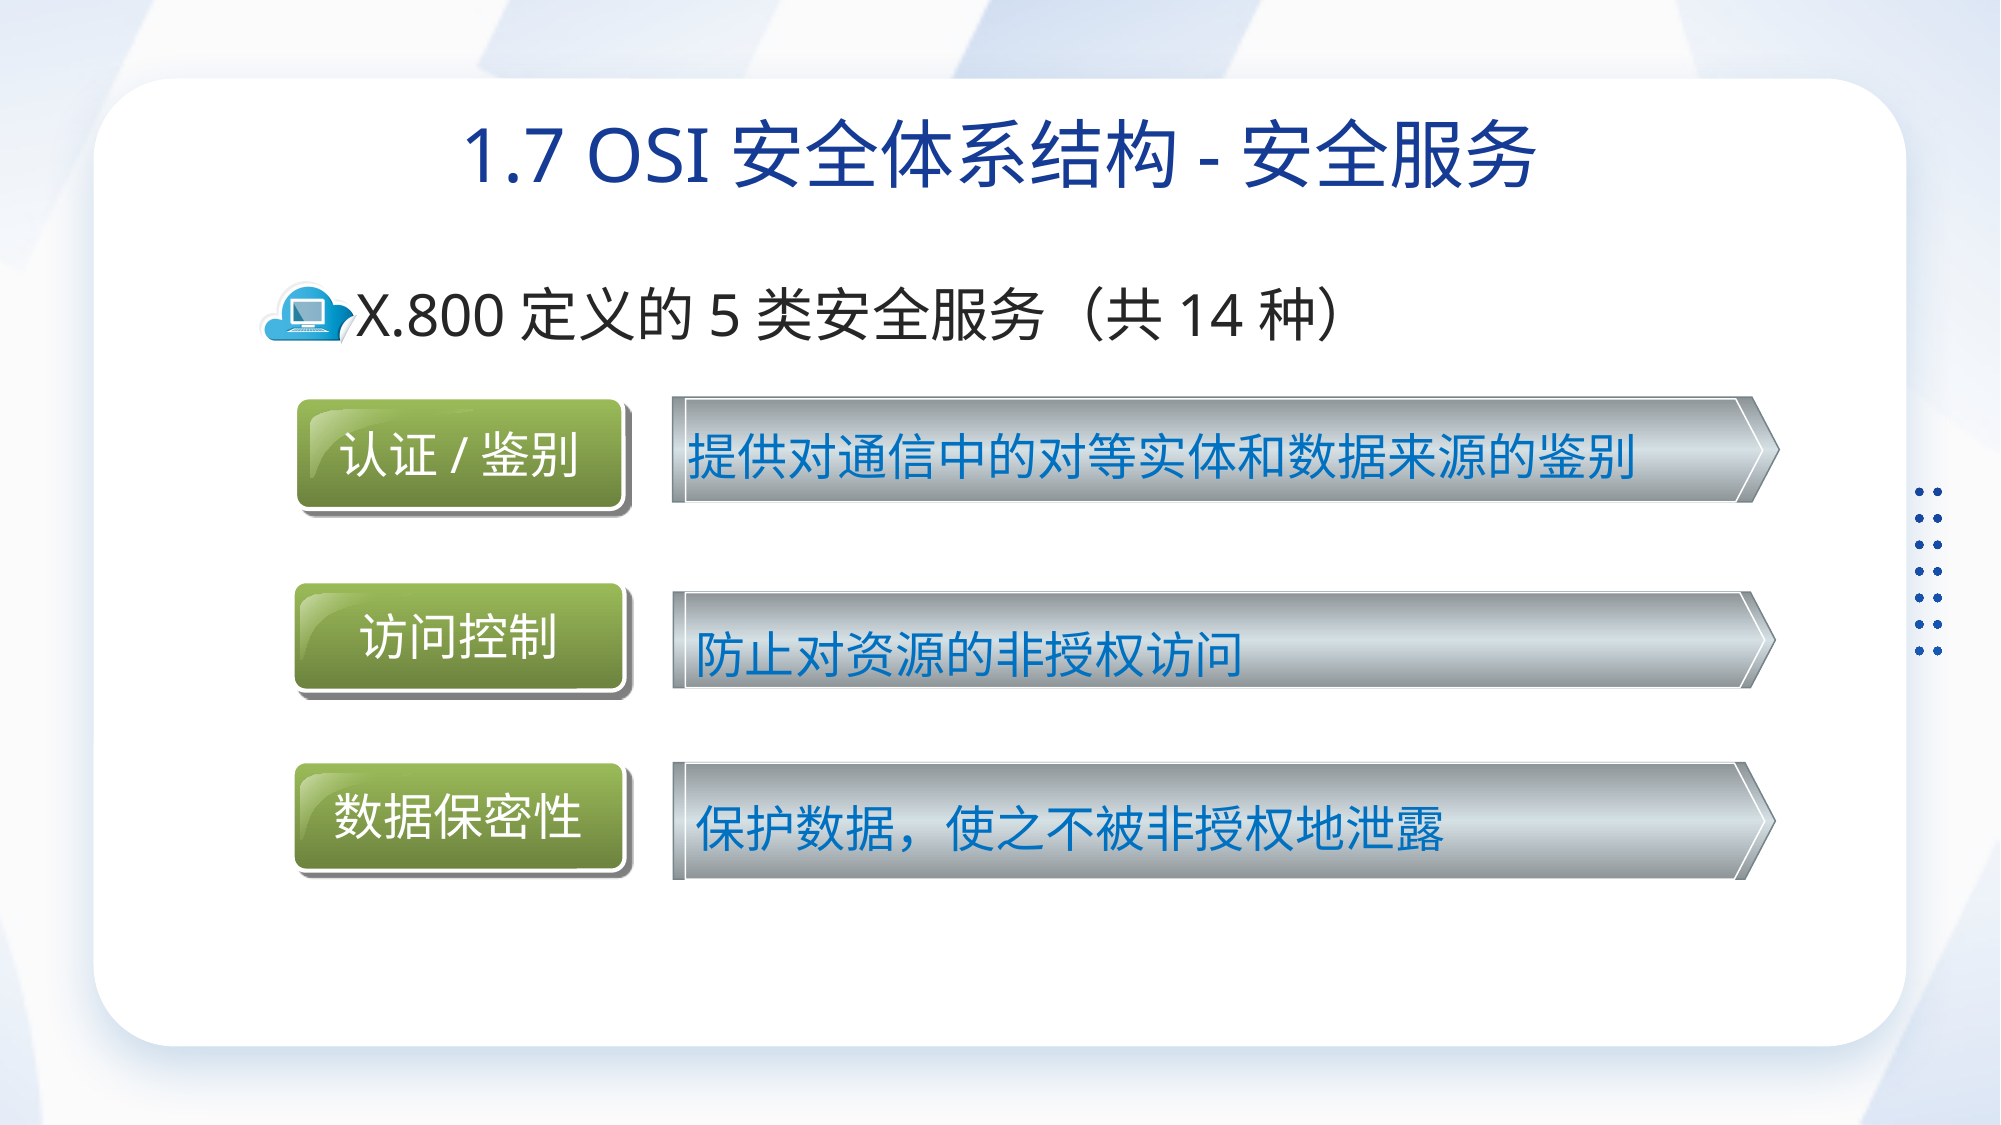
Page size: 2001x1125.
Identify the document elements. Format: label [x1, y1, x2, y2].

text_box [292, 581, 625, 691]
text_box [673, 762, 1776, 905]
text_box [292, 761, 625, 871]
text_box [295, 397, 624, 509]
picture [0, 0, 2000, 1125]
text_box [673, 592, 1776, 709]
text_box [672, 397, 1780, 514]
